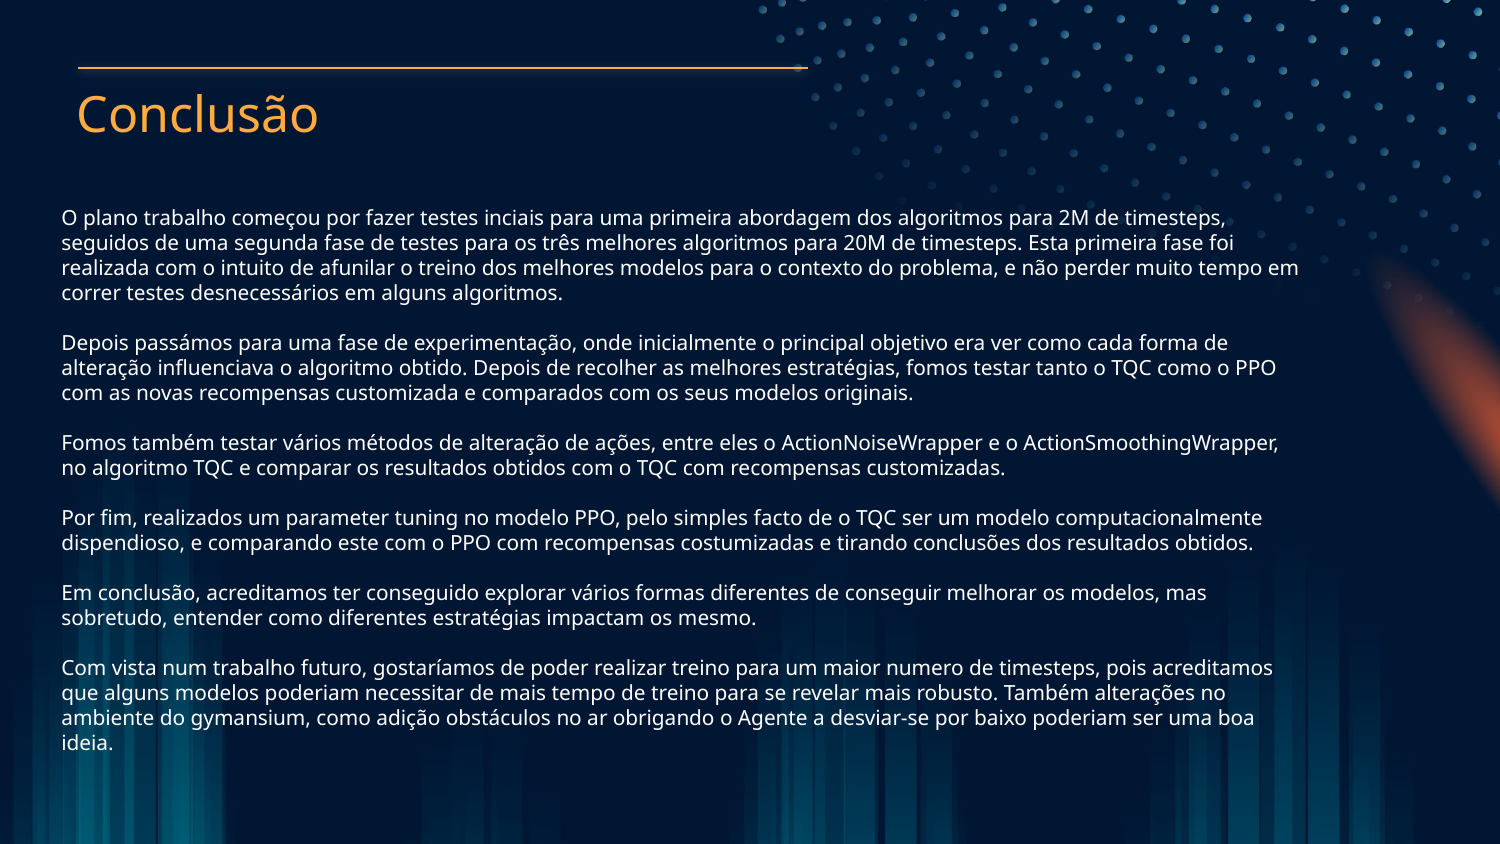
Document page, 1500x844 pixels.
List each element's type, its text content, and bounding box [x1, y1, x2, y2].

text_box O plano trabalho começou por fazer testes inciais para uma primeira abordagem dos algoritmos para 2M de timesteps, seguidos de uma segunda fase de testes para os três melhores algoritmos para 20M de timesteps. Esta primeira fase foi realizada com o intuito de afunilar o treino dos melhores modelos para o contexto do problema, e não perder muito tempo em correr testes desnecessários em alguns algoritmos. Depois passámos para uma fase de experimentação, onde inicialmente o principal objetivo era ver como cada forma de alteração influenciava o algoritmo obtido. Depois de recolher as melhores estratégias, fomos testar tanto o TQC como o PPO com as novas recompensas customizada e comparados com os seus modelos originais. Fomos também testar vários métodos de alteração de ações, entre eles o ActionNoiseWrapper e o ActionSmoothingWrapper, no algoritmo TQC e comparar os resultados obtidos com o TQC com recompensas customizadas. Por fim, realizados um parameter tuning no modelo PPO, pelo simples facto de o TQC ser um modelo computacionalmente dispendioso, e comparando este com o PPO com recompensas costumizadas e tirando conclusões dos resultados obtidos. Em conclusão, acreditamos ter conseguido explorar vários formas diferentes de conseguir melhorar os modelos, mas sobretudo, entender como diferentes estratégias impactam os mesmo. Com vista num trabalho futuro, gostaríamos de poder realizar treino para um maior numero de timesteps, pois acreditamos que alguns modelos poderiam necessitar de mais tempo de treino para se revelar mais robusto. Também alterações no ambiente do gymansium, como adição obstáculos no ar obrigando o Agente a desviar-se por baixo poderiam ser uma boa ideia. [46, 190, 1319, 844]
text_box Conclusão [61, 67, 1056, 190]
picture [0, 0, 1500, 844]
